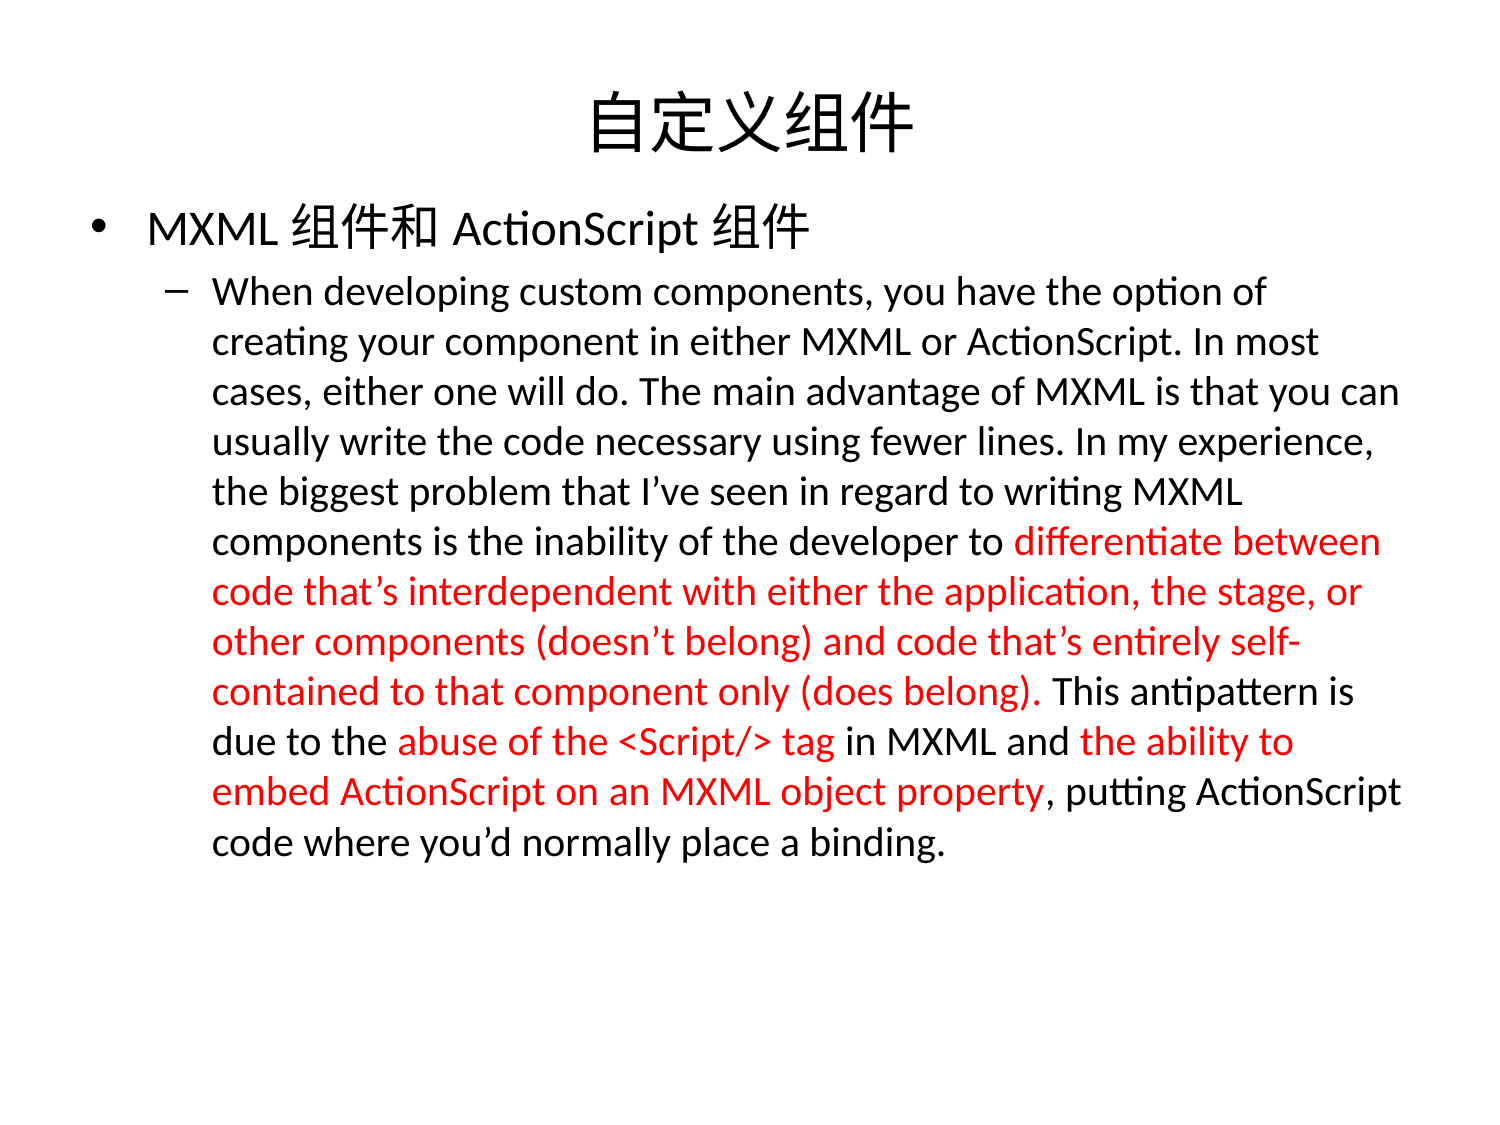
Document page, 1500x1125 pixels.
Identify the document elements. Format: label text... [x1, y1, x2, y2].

list MXML组件和ActionScript组件 When developing custom components, you have the option of creating your component in either MXML or ActionScript. In most cases, either one will do. The main advantage of MXML is that you can usually write the code necessary using fewer lines. In my experience, the biggest problem that I’ve seen in regard to writing MXML components is the inability of the developer to differentiate between code that’s interdependent with either the application, the stage, or other components (doesn’t belong) and code that’s entirely self-contained to that component only (does belong). This antipattern is due to the abuse of the <Script/> tag in MXML and the ability to embed ActionScript on an MXML object property, putting ActionScript code where you’d normally place a binding. [75, 187, 1425, 1100]
title 自定义组件 [75, 50, 1425, 187]
